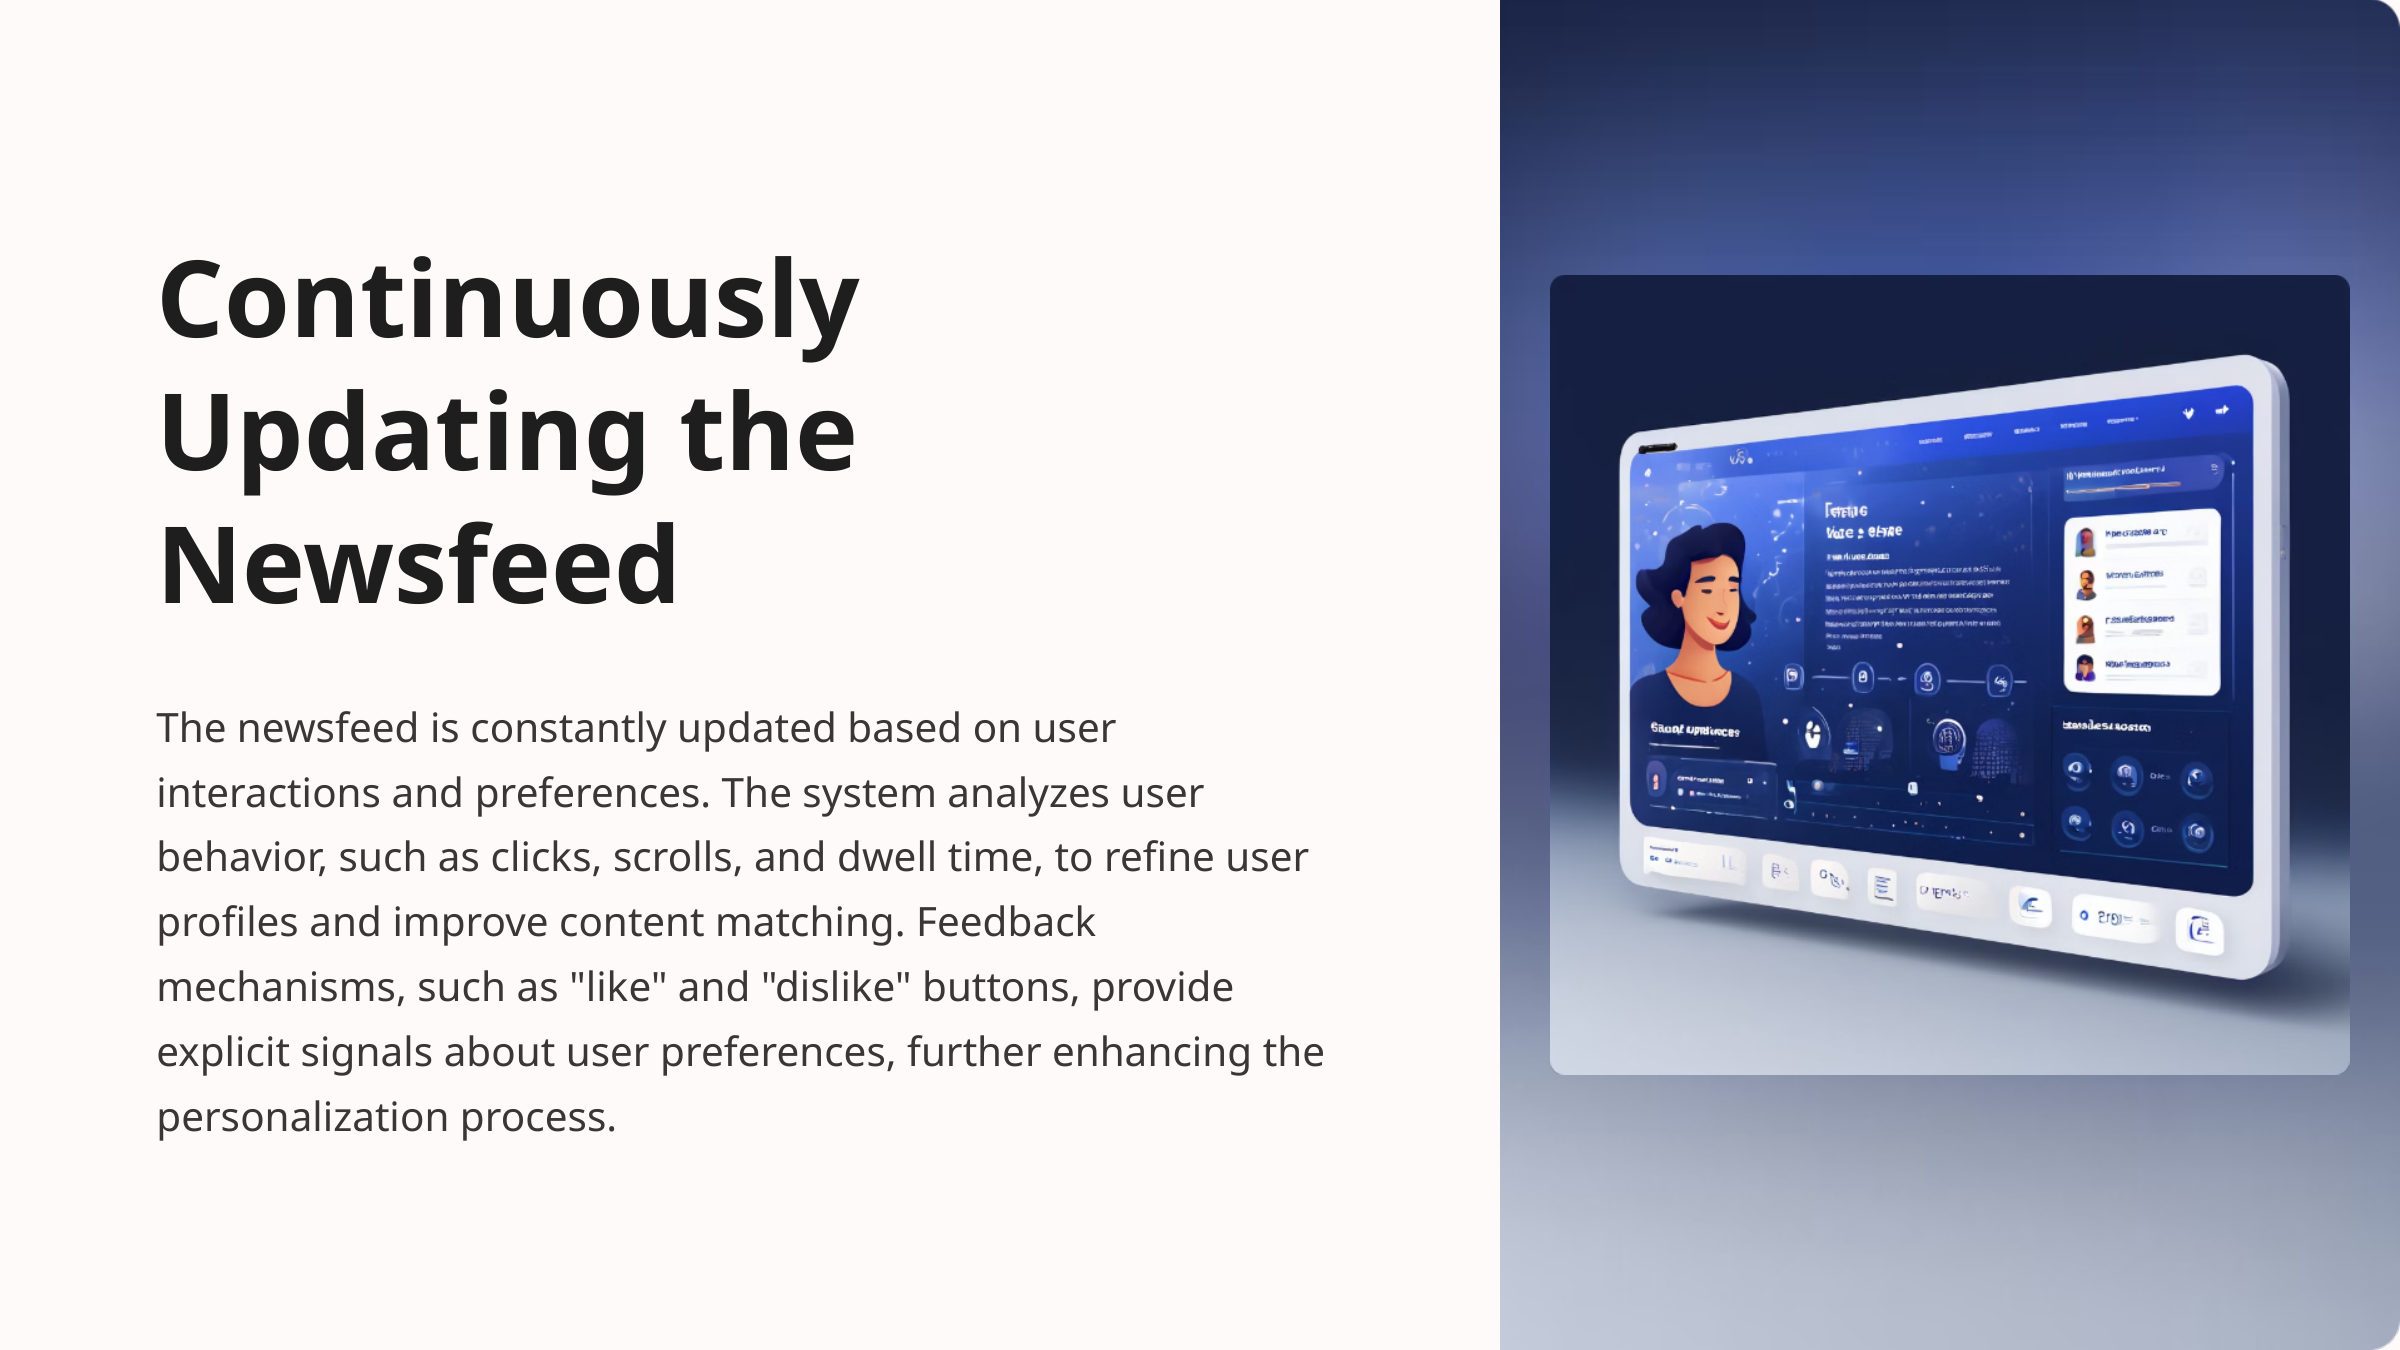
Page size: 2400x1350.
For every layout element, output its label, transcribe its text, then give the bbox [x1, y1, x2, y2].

picture [1499, 0, 2400, 1350]
text_box The newsfeed is constantly updated based on user interactions and preferences. The system analyzes user behavior, such as clicks, scrolls, and dwell time, to refine user profiles and improve content matching. Feedback mechanisms, such as "like" and "dislike" buttons, provide explicit signals about user preferences, further enhancing the personalization process. [141, 678, 1359, 1132]
text_box [0, 0, 1499, 1350]
text_box Continuously Updating the Newsfeed [141, 217, 1359, 618]
